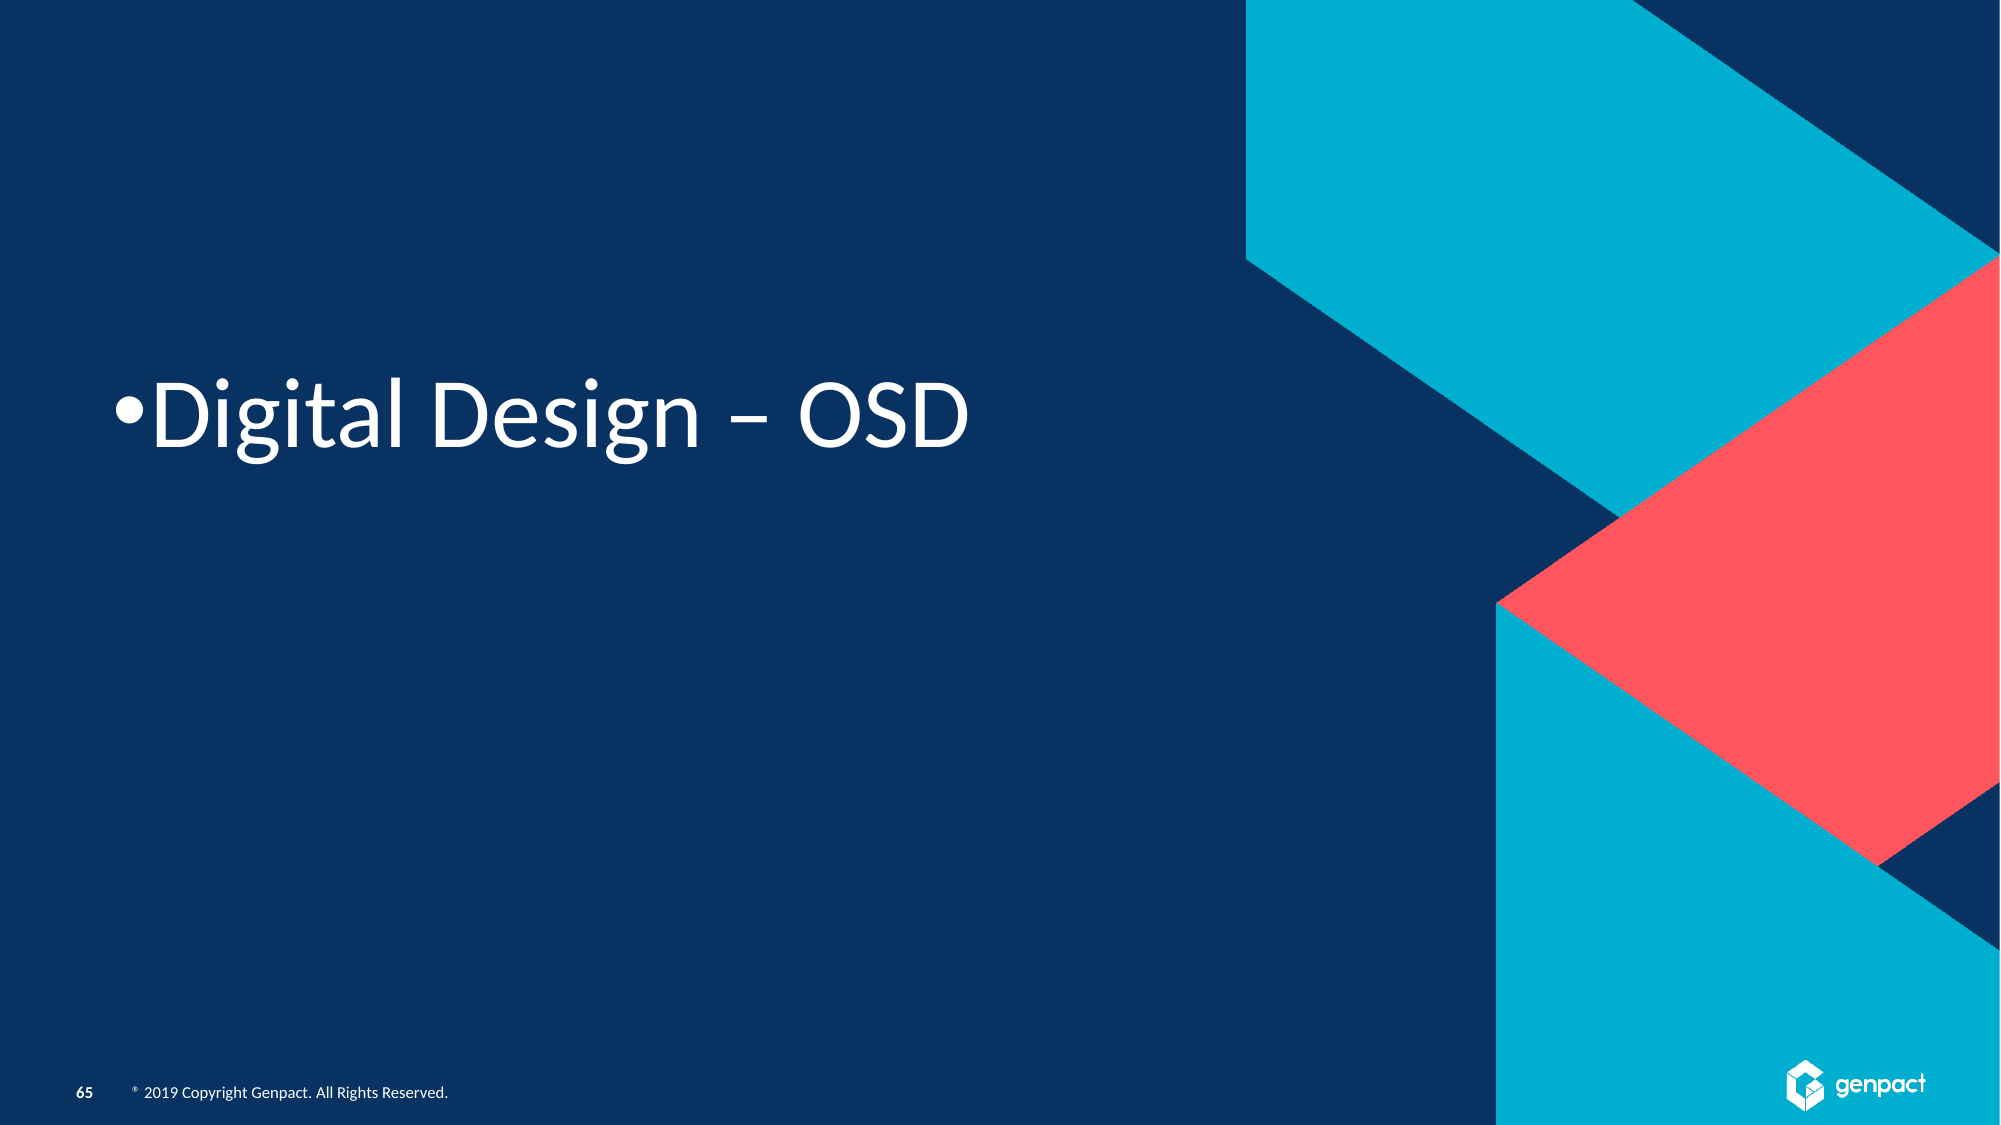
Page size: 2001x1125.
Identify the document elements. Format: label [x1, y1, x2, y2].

picture [0, 0, 2000, 1125]
list [112, 353, 1753, 617]
